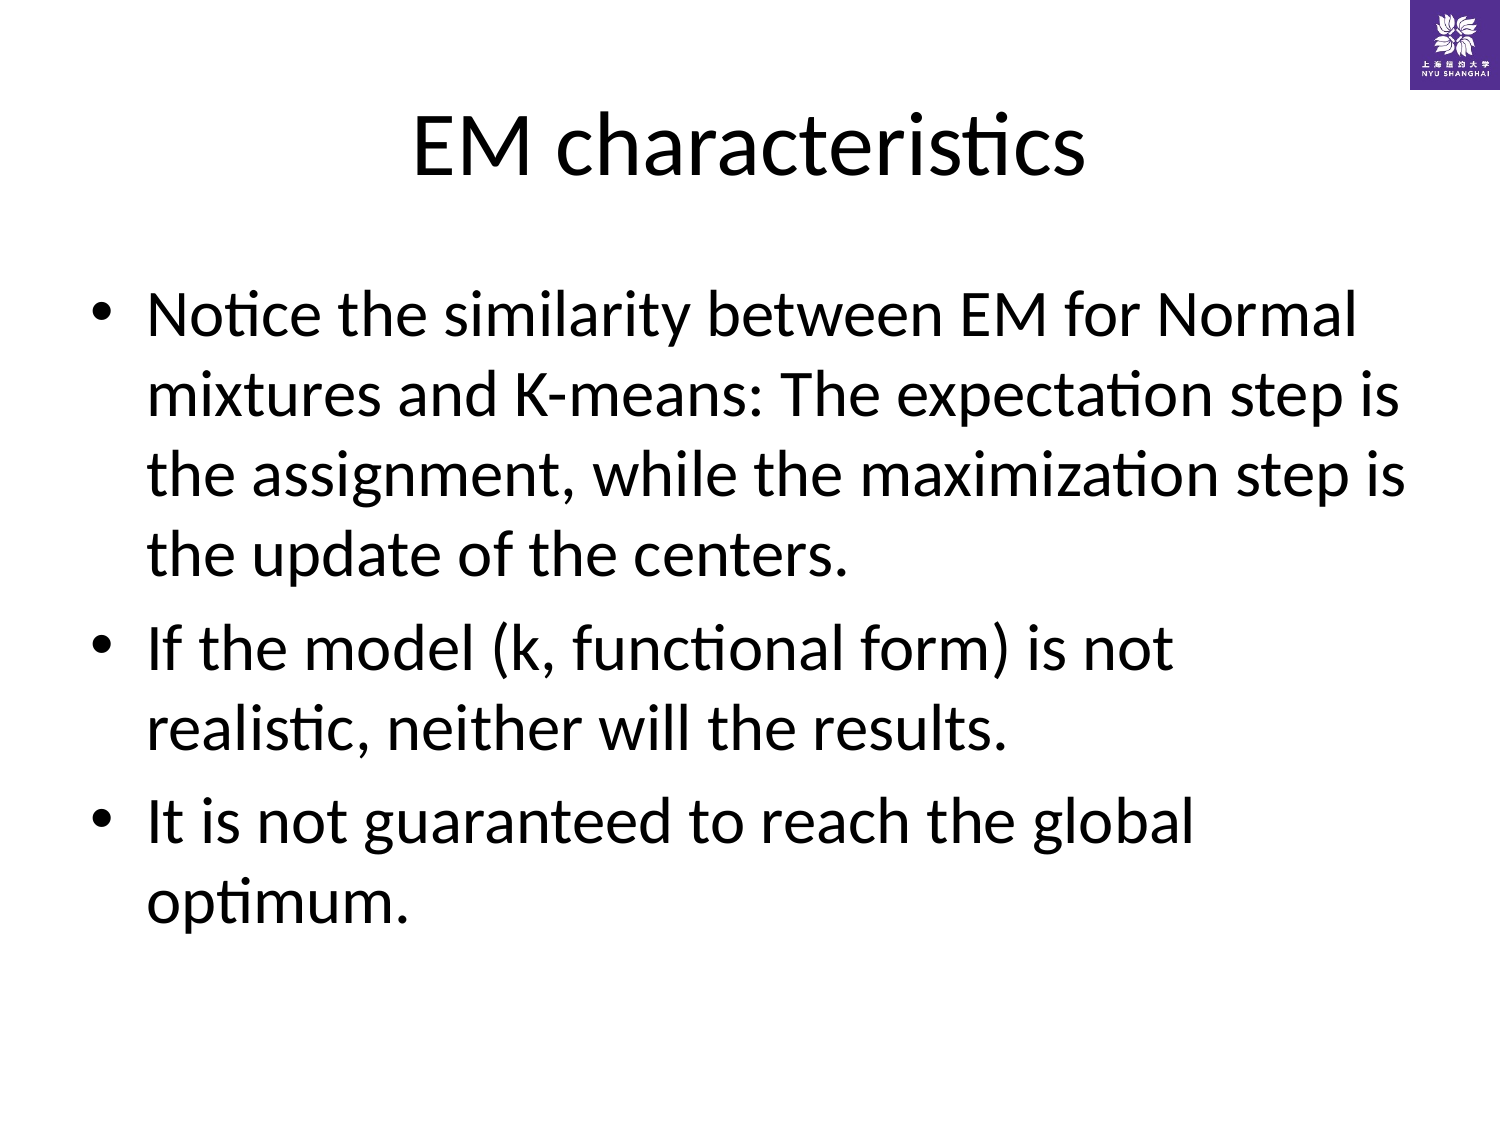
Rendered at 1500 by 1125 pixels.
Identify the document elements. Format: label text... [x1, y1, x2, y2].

title EM characteristics [75, 45, 1425, 233]
list Notice the similarity between EM for Normal mixtures and K-means: The expectation step is the assignment, while the maximization step is the update of the centers. If the model (k, functional form) is not realistic, neither will the results. It is not guaranteed to reach the global optimum. [75, 262, 1425, 1005]
picture [1410, 0, 1500, 90]
